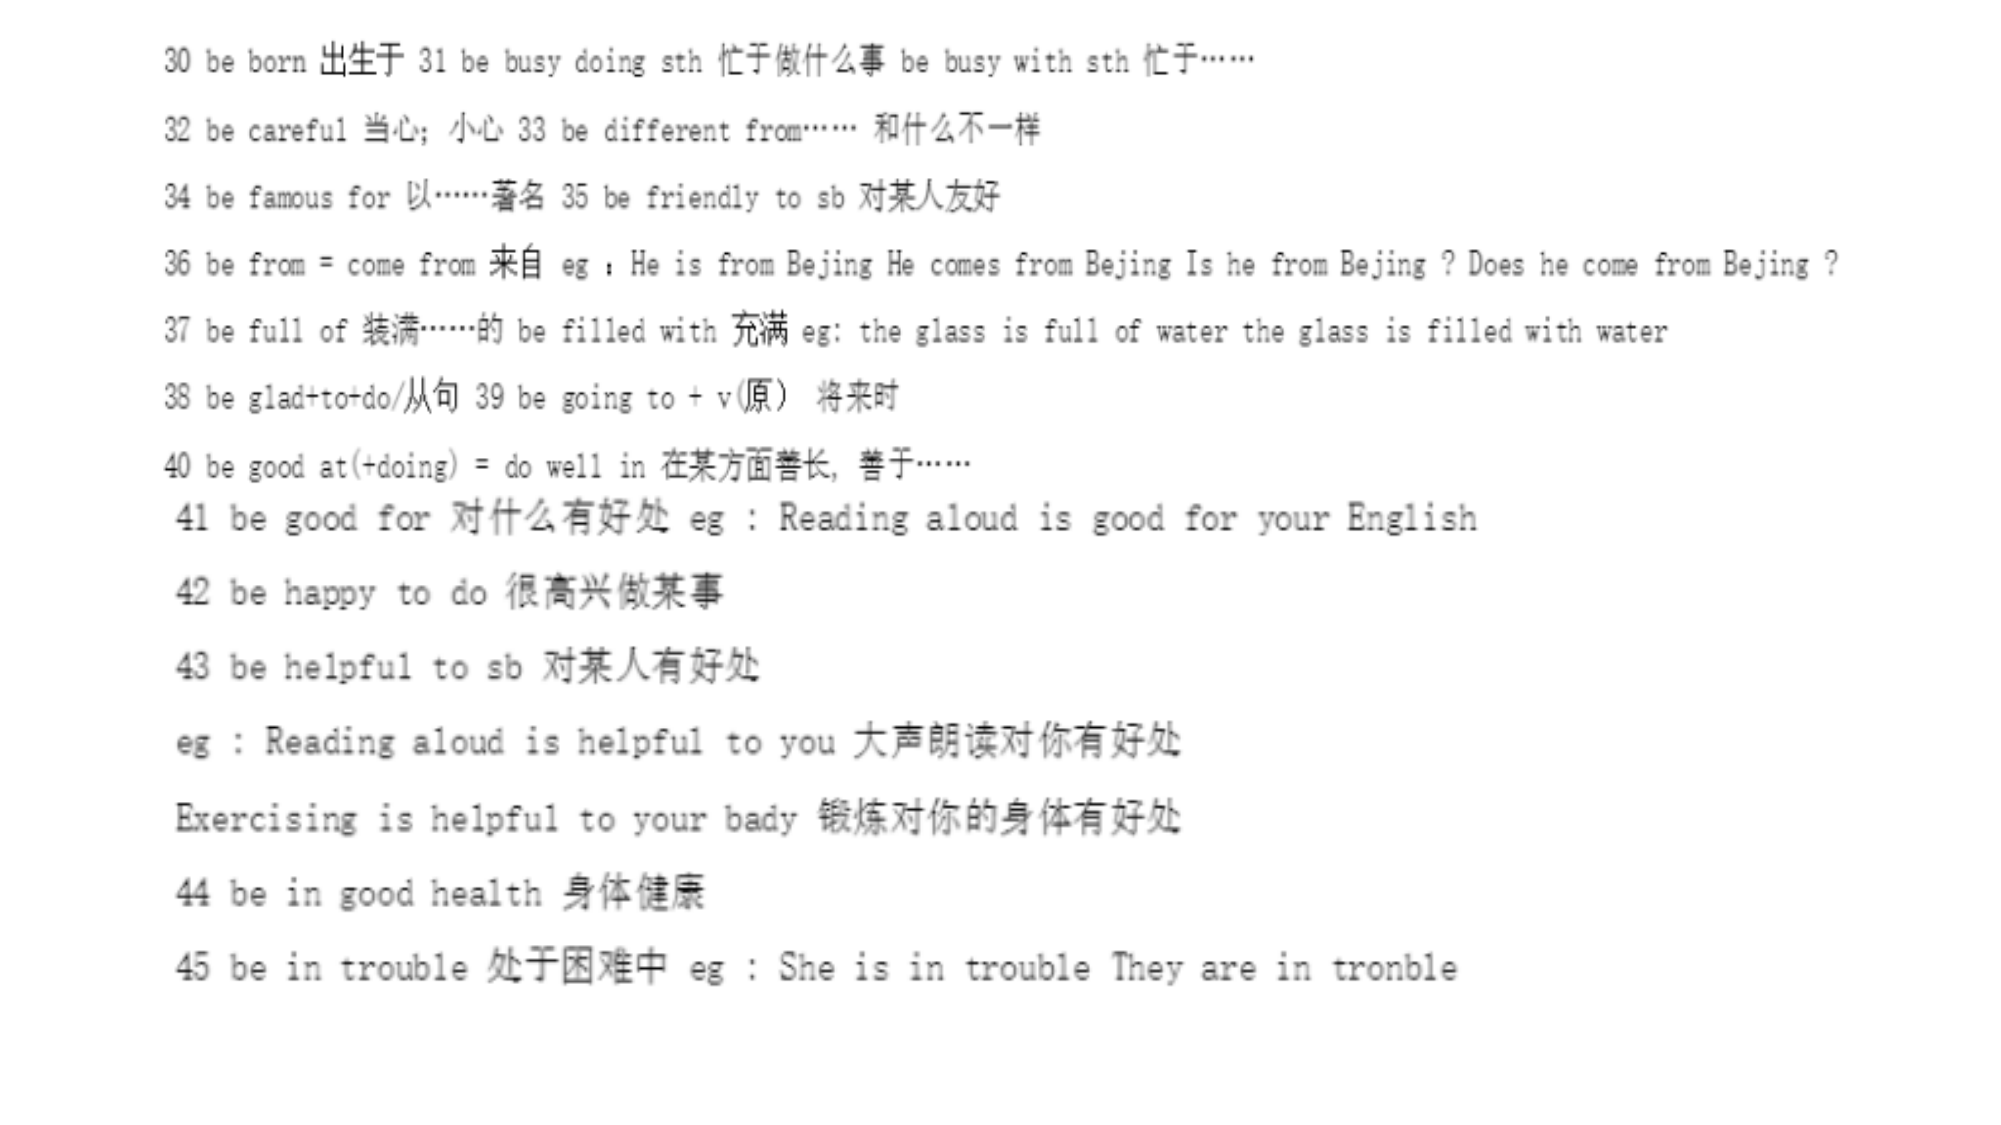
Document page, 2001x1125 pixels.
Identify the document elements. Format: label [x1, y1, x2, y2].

picture [95, 30, 1896, 1050]
